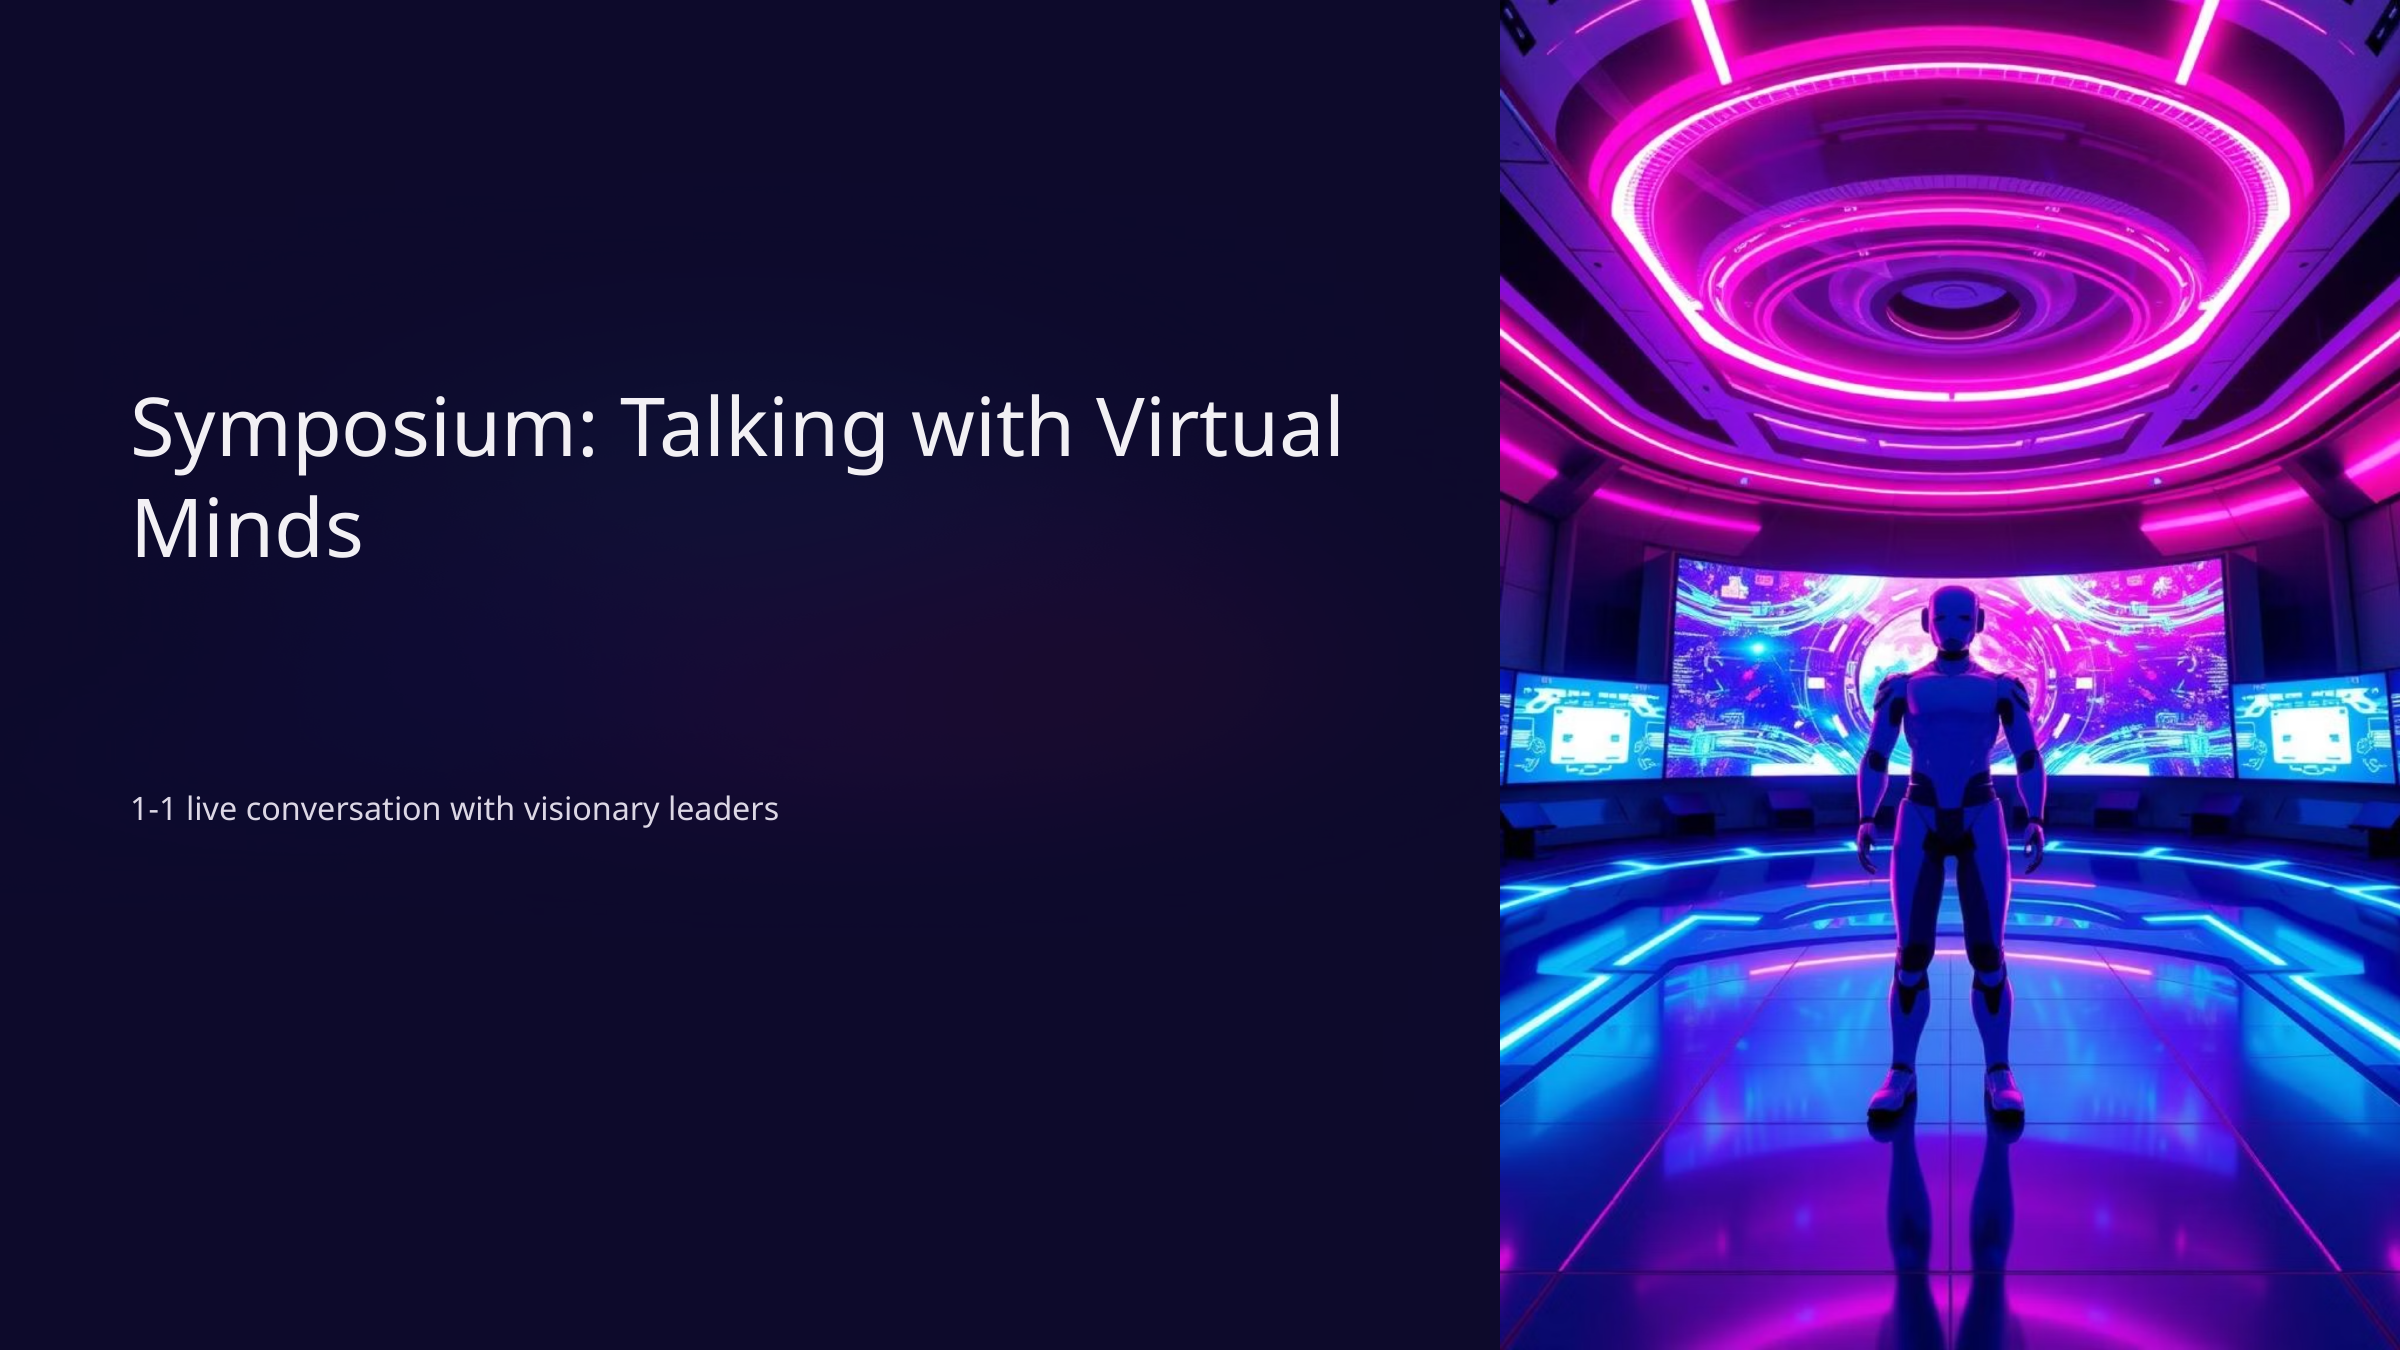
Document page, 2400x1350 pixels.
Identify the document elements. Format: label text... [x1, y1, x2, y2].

text_box Symposium: Talking with Virtual Minds [130, 371, 1370, 575]
picture [1499, 0, 2400, 1350]
text_box 1-1 live conversation with visionary leaders [130, 775, 1370, 828]
